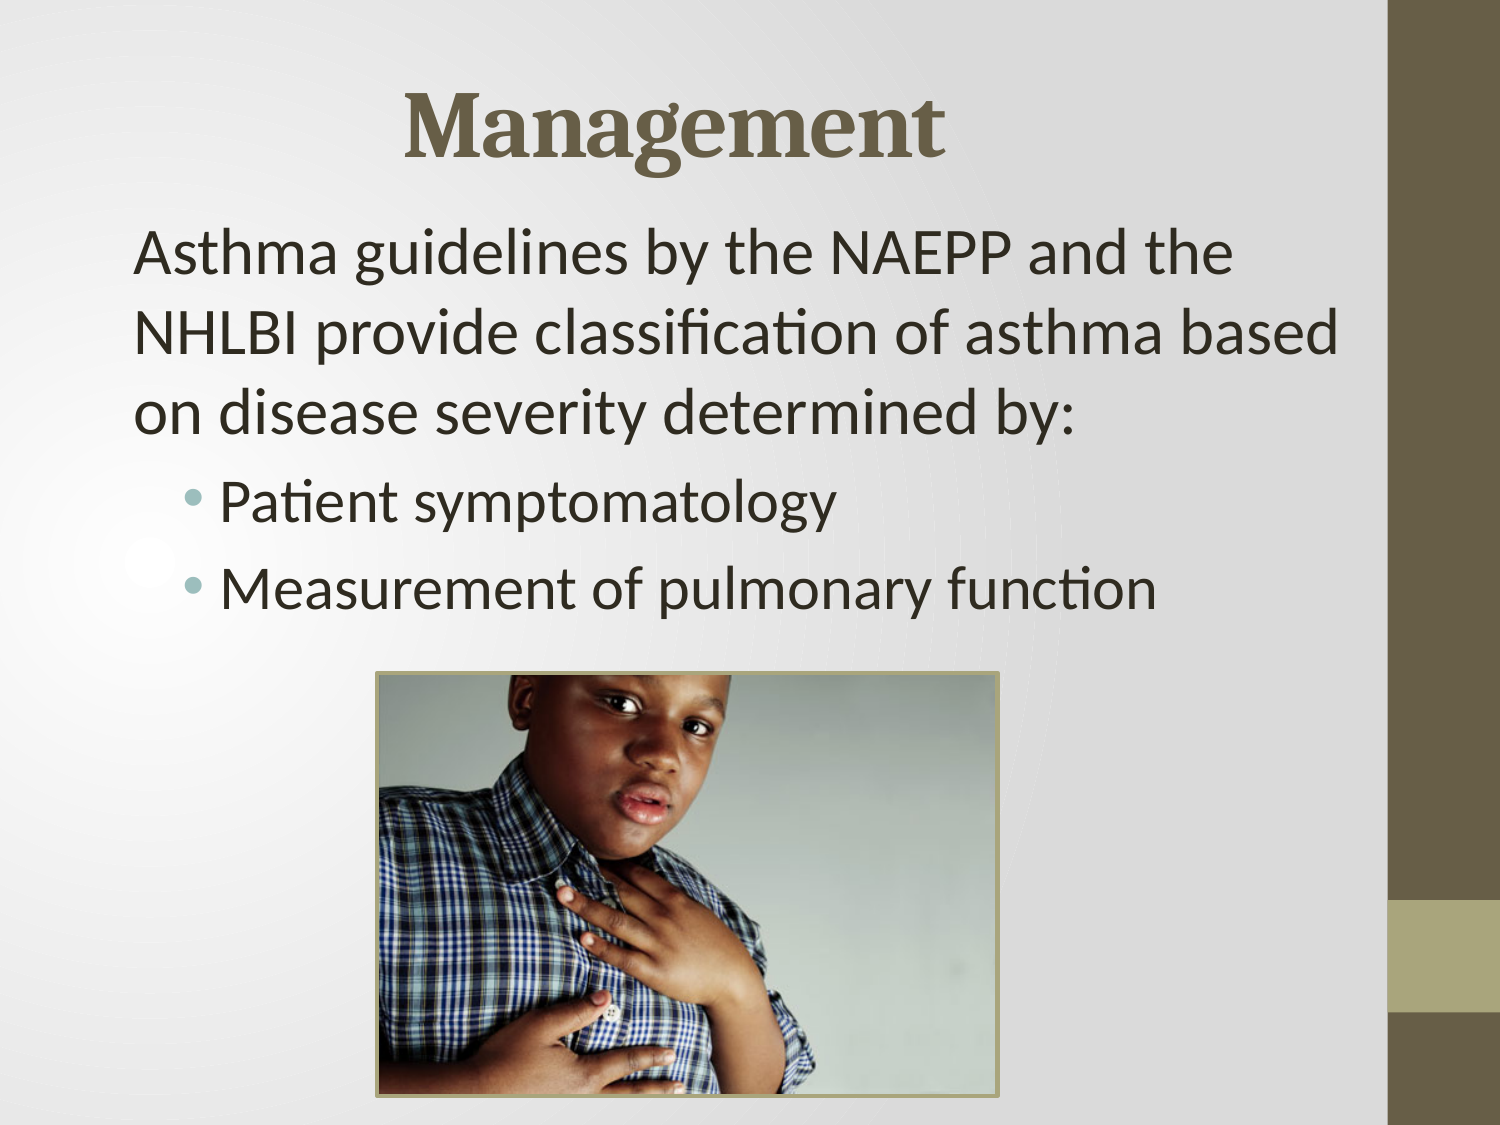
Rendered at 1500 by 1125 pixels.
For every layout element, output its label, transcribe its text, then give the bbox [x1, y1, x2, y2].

title Management [75, 24, 1275, 215]
picture [378, 674, 996, 1095]
list Asthma guidelines by the NAEPP and the NHLBI provide classification of asthma based on disease severity determined by: Patient symptomatology Measurement of pulmonary function [99, 200, 1363, 1013]
